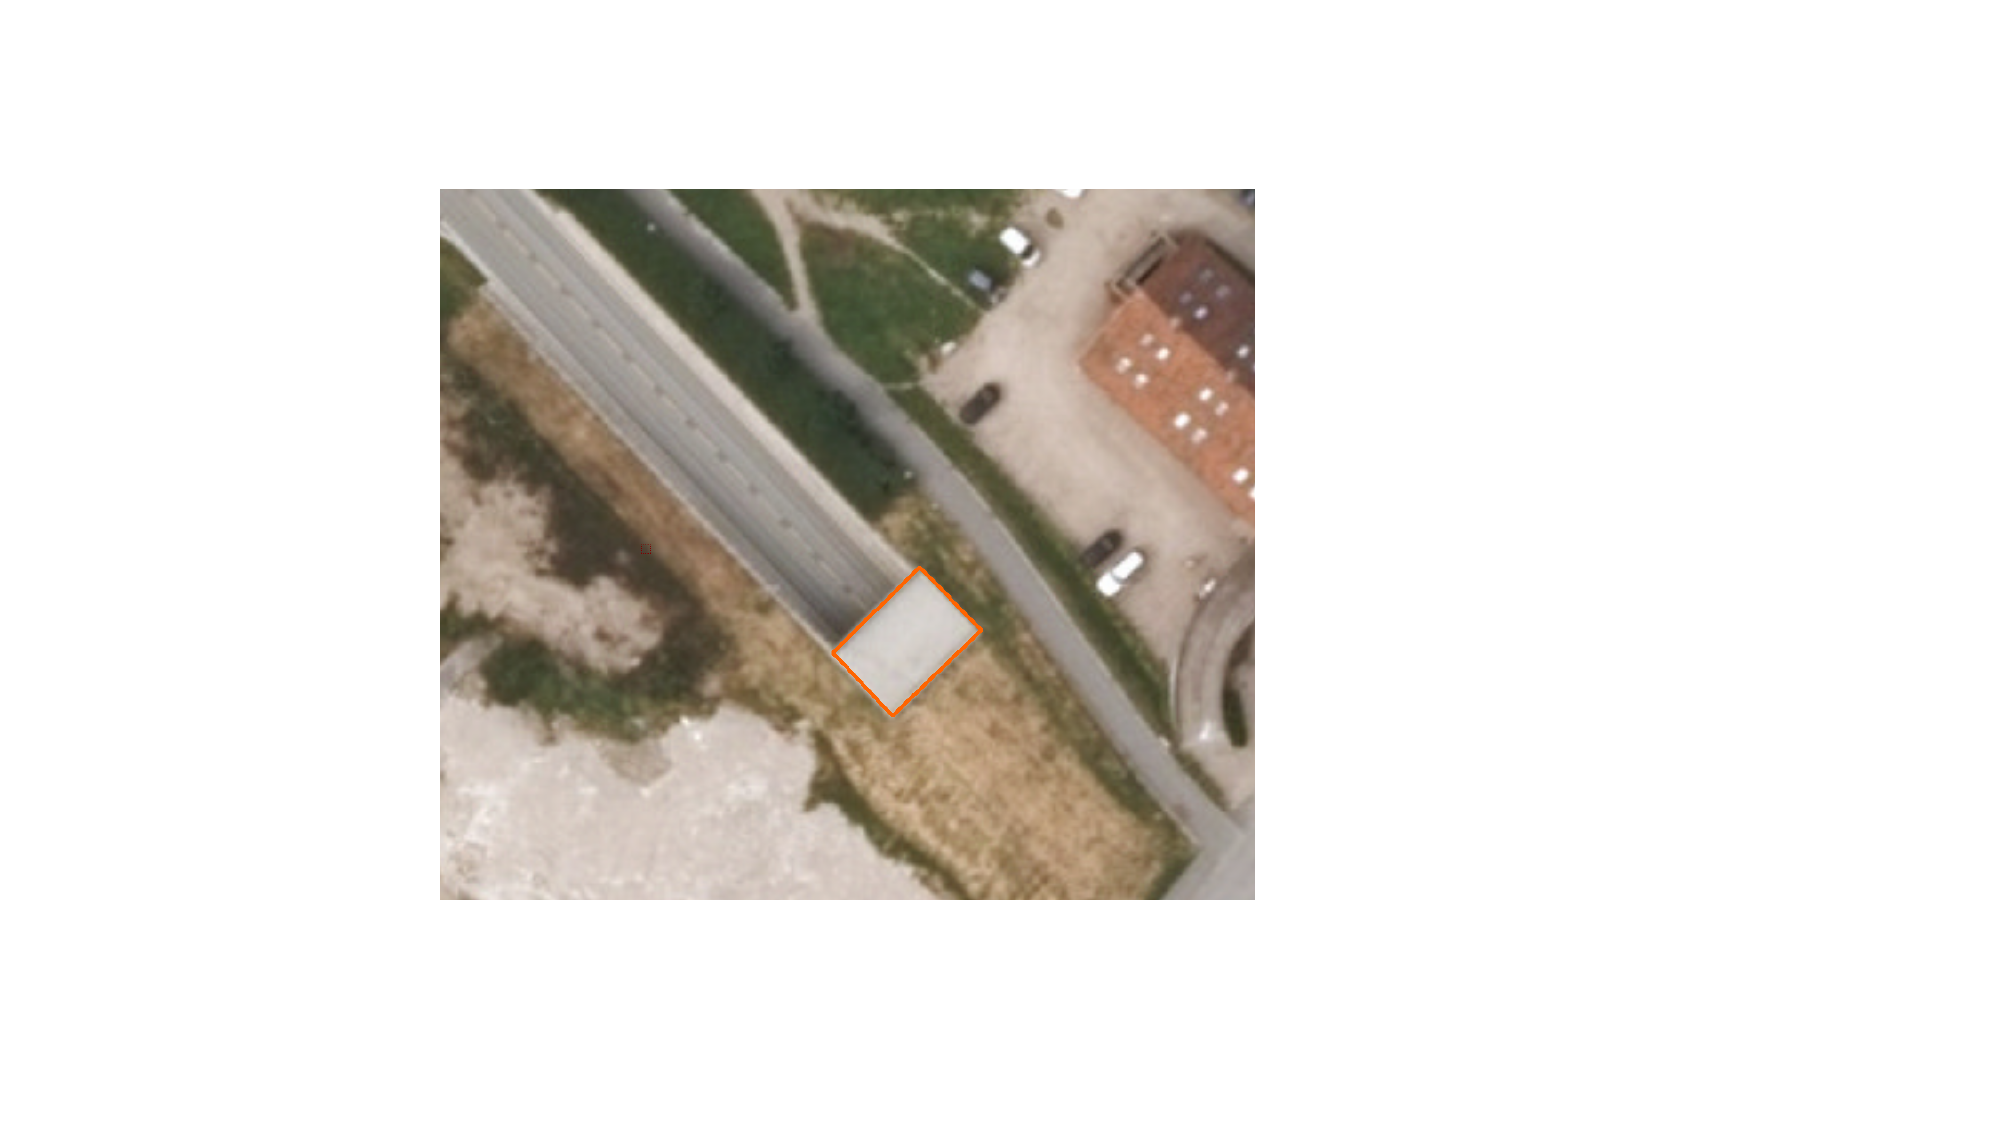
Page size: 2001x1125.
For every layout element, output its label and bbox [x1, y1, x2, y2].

picture [439, 189, 1255, 900]
